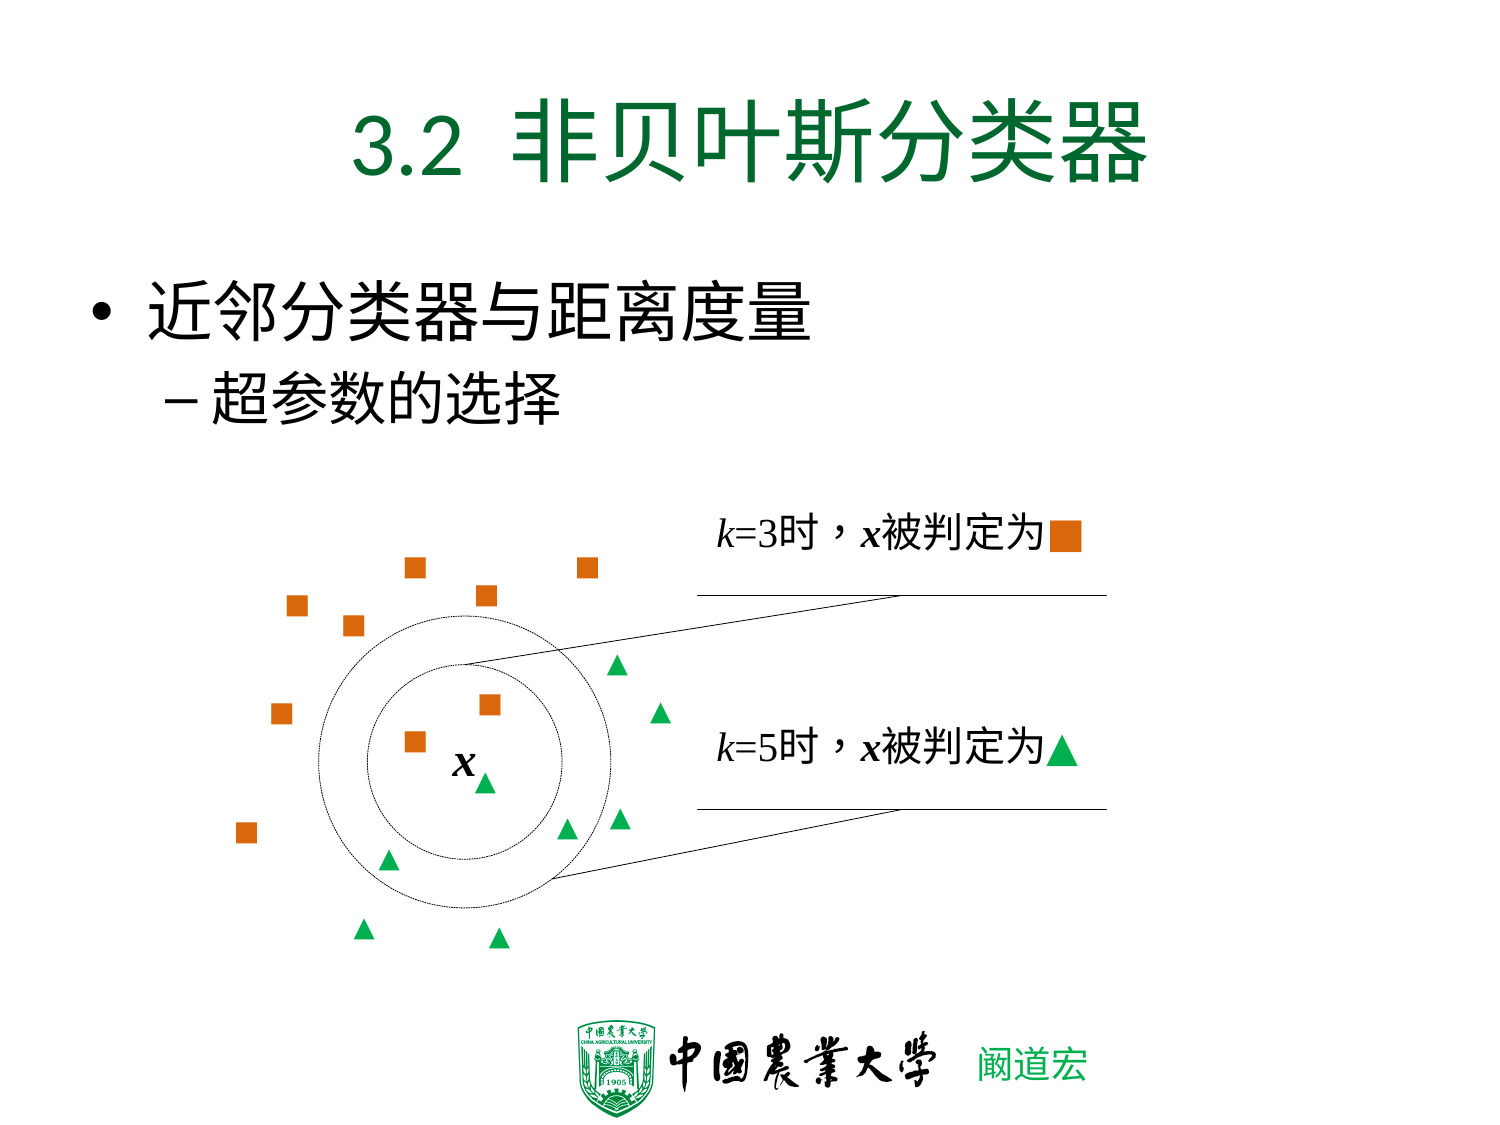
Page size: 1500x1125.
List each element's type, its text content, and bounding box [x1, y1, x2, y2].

title 3.2 非贝叶斯分类器 [75, 45, 1425, 233]
picture [573, 1016, 939, 1119]
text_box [218, 467, 1112, 965]
